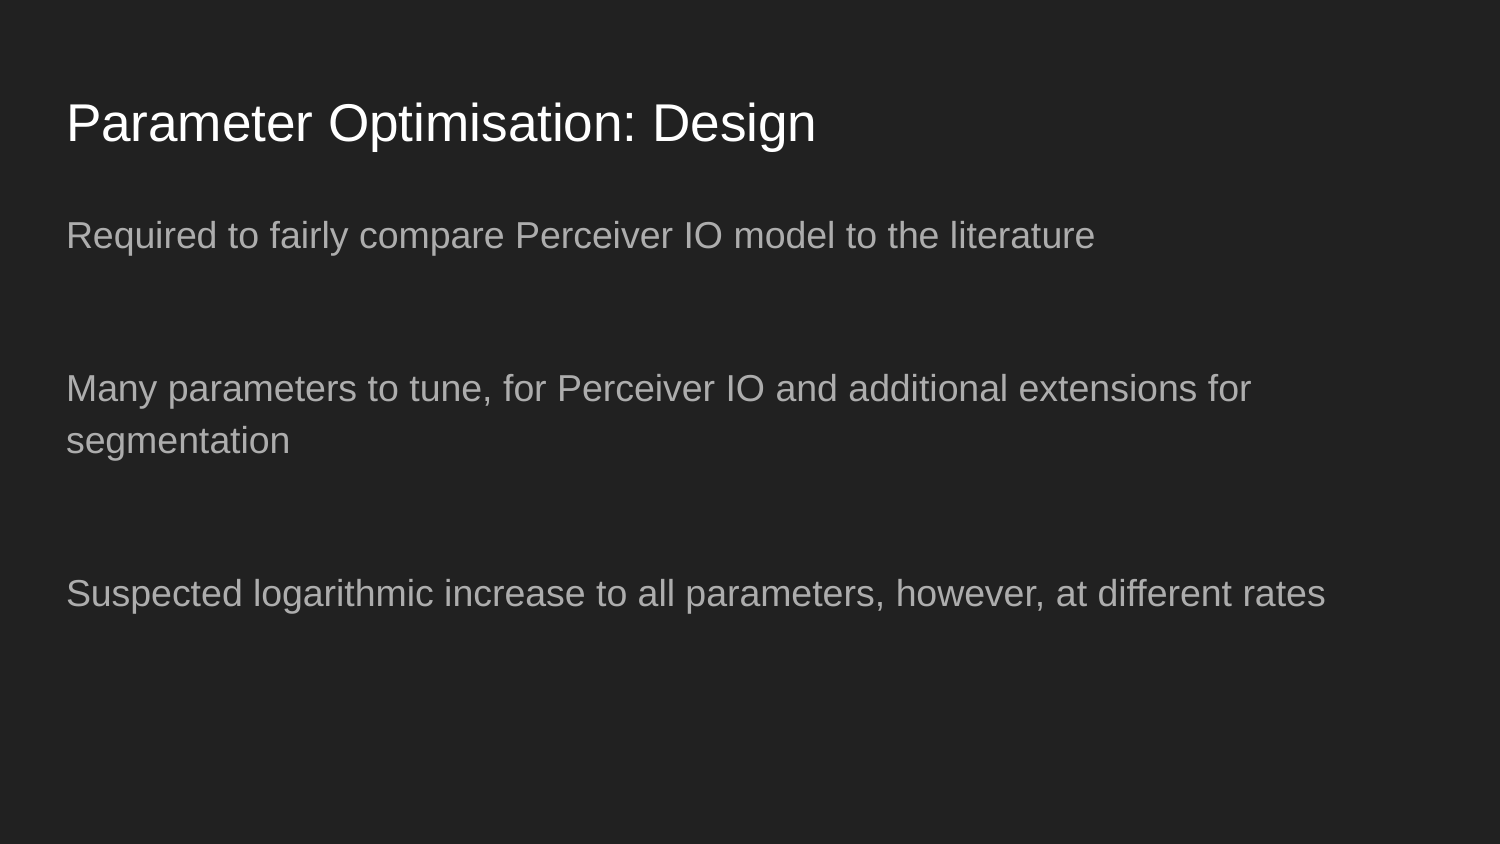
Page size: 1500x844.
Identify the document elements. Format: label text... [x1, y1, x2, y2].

title Parameter Optimisation: Design [51, 72, 1449, 167]
list Required to fairly compare Perceiver IO model to the literature Many parameters to tune, for Perceiver IO and additional extensions for segmentation Suspected logarithmic increase to all parameters, however, at different rates [51, 189, 1449, 750]
